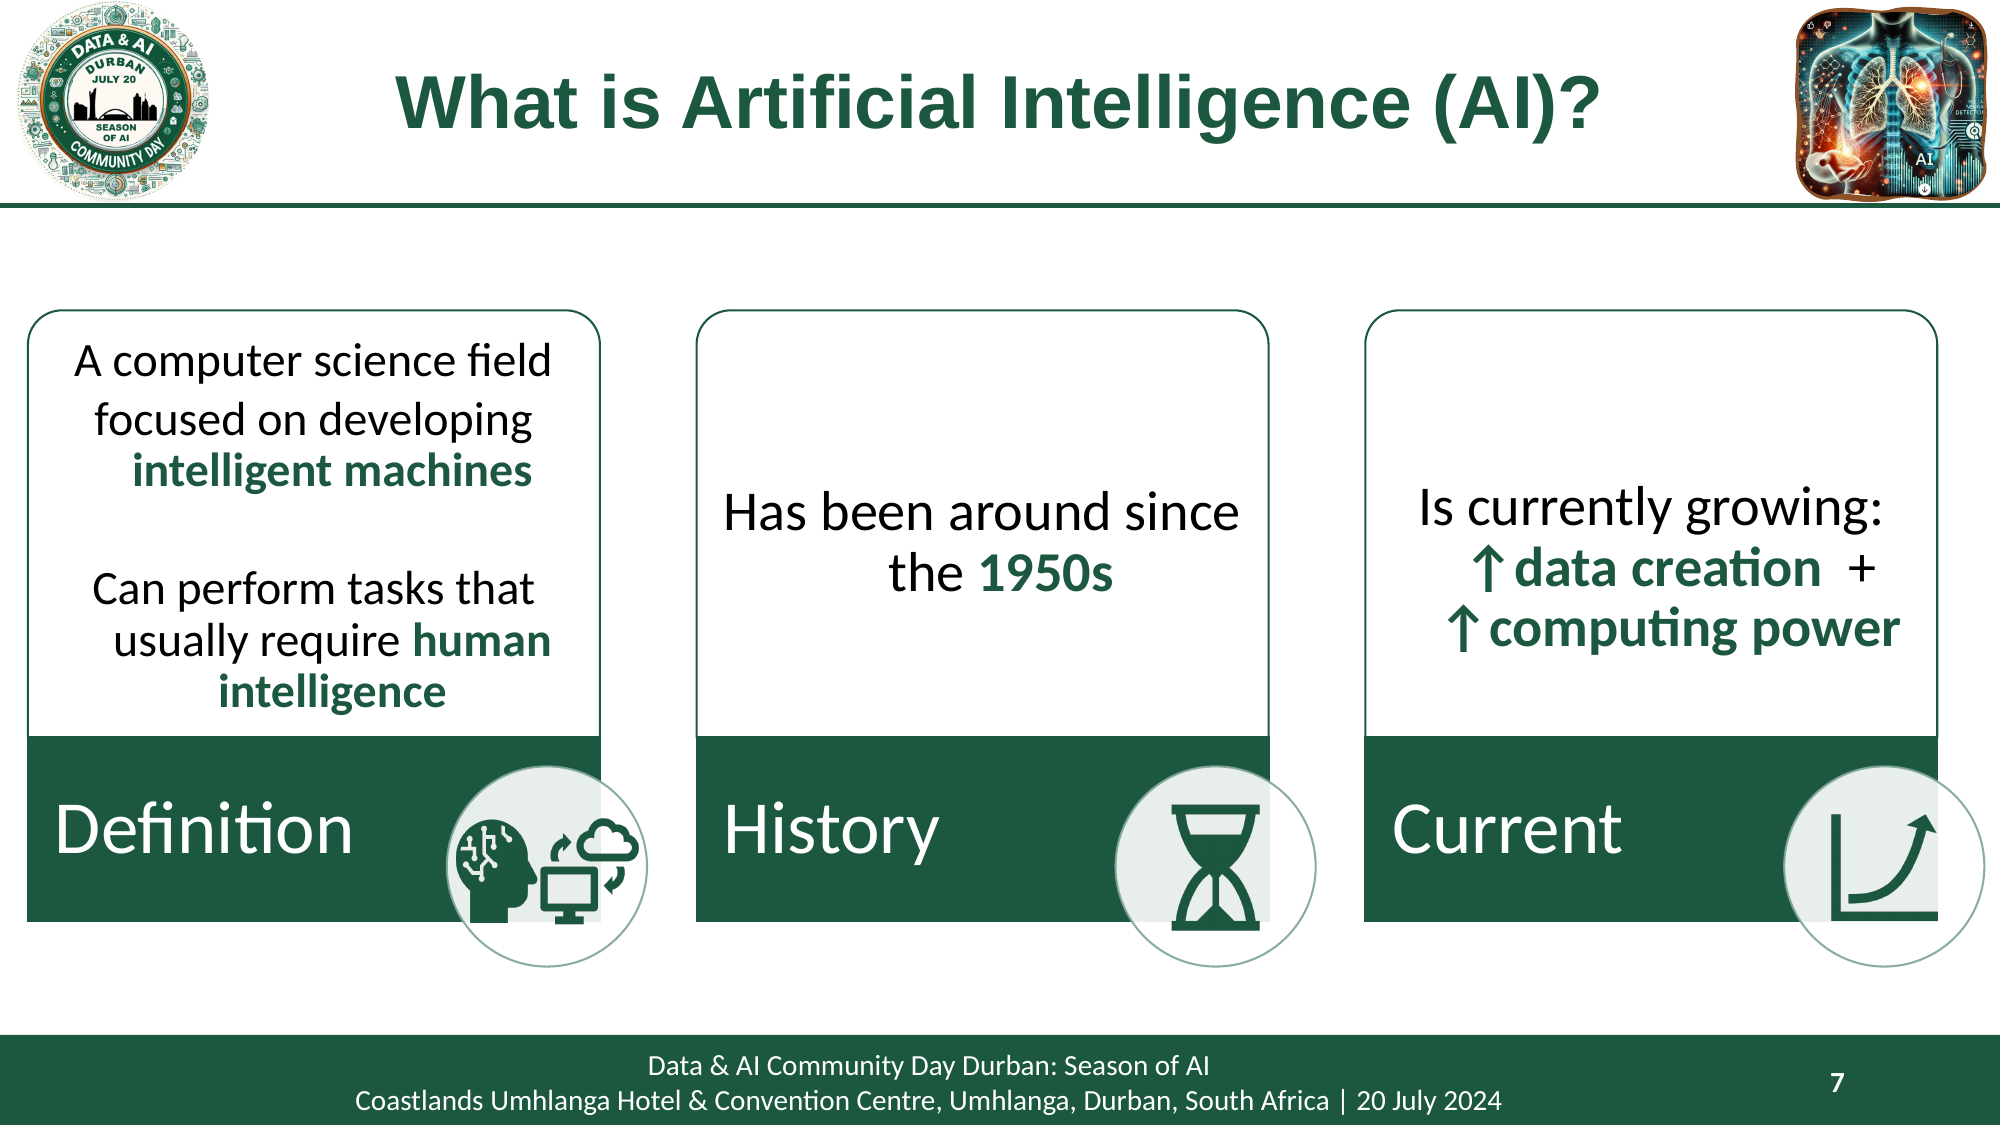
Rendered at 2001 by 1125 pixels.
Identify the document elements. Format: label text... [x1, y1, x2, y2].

text_box 7 [1325, 1034, 1860, 1125]
picture [1799, 12, 1984, 197]
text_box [696, 310, 1316, 967]
picture [15, 0, 210, 203]
footer Data & AI Community Day Durban: Season of AI Coastlands Umhlanga Hotel & Convention Centre, Umhlanga, Durban, South Africa | 20 July 2024 [332, 1035, 1527, 1125]
text_box What is Artificial Intelligence (AI)? [0, 0, 2000, 205]
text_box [1365, 310, 1985, 967]
text_box [1860, 1034, 2000, 1125]
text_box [27, 310, 647, 967]
text_box [0, 1034, 1325, 1125]
